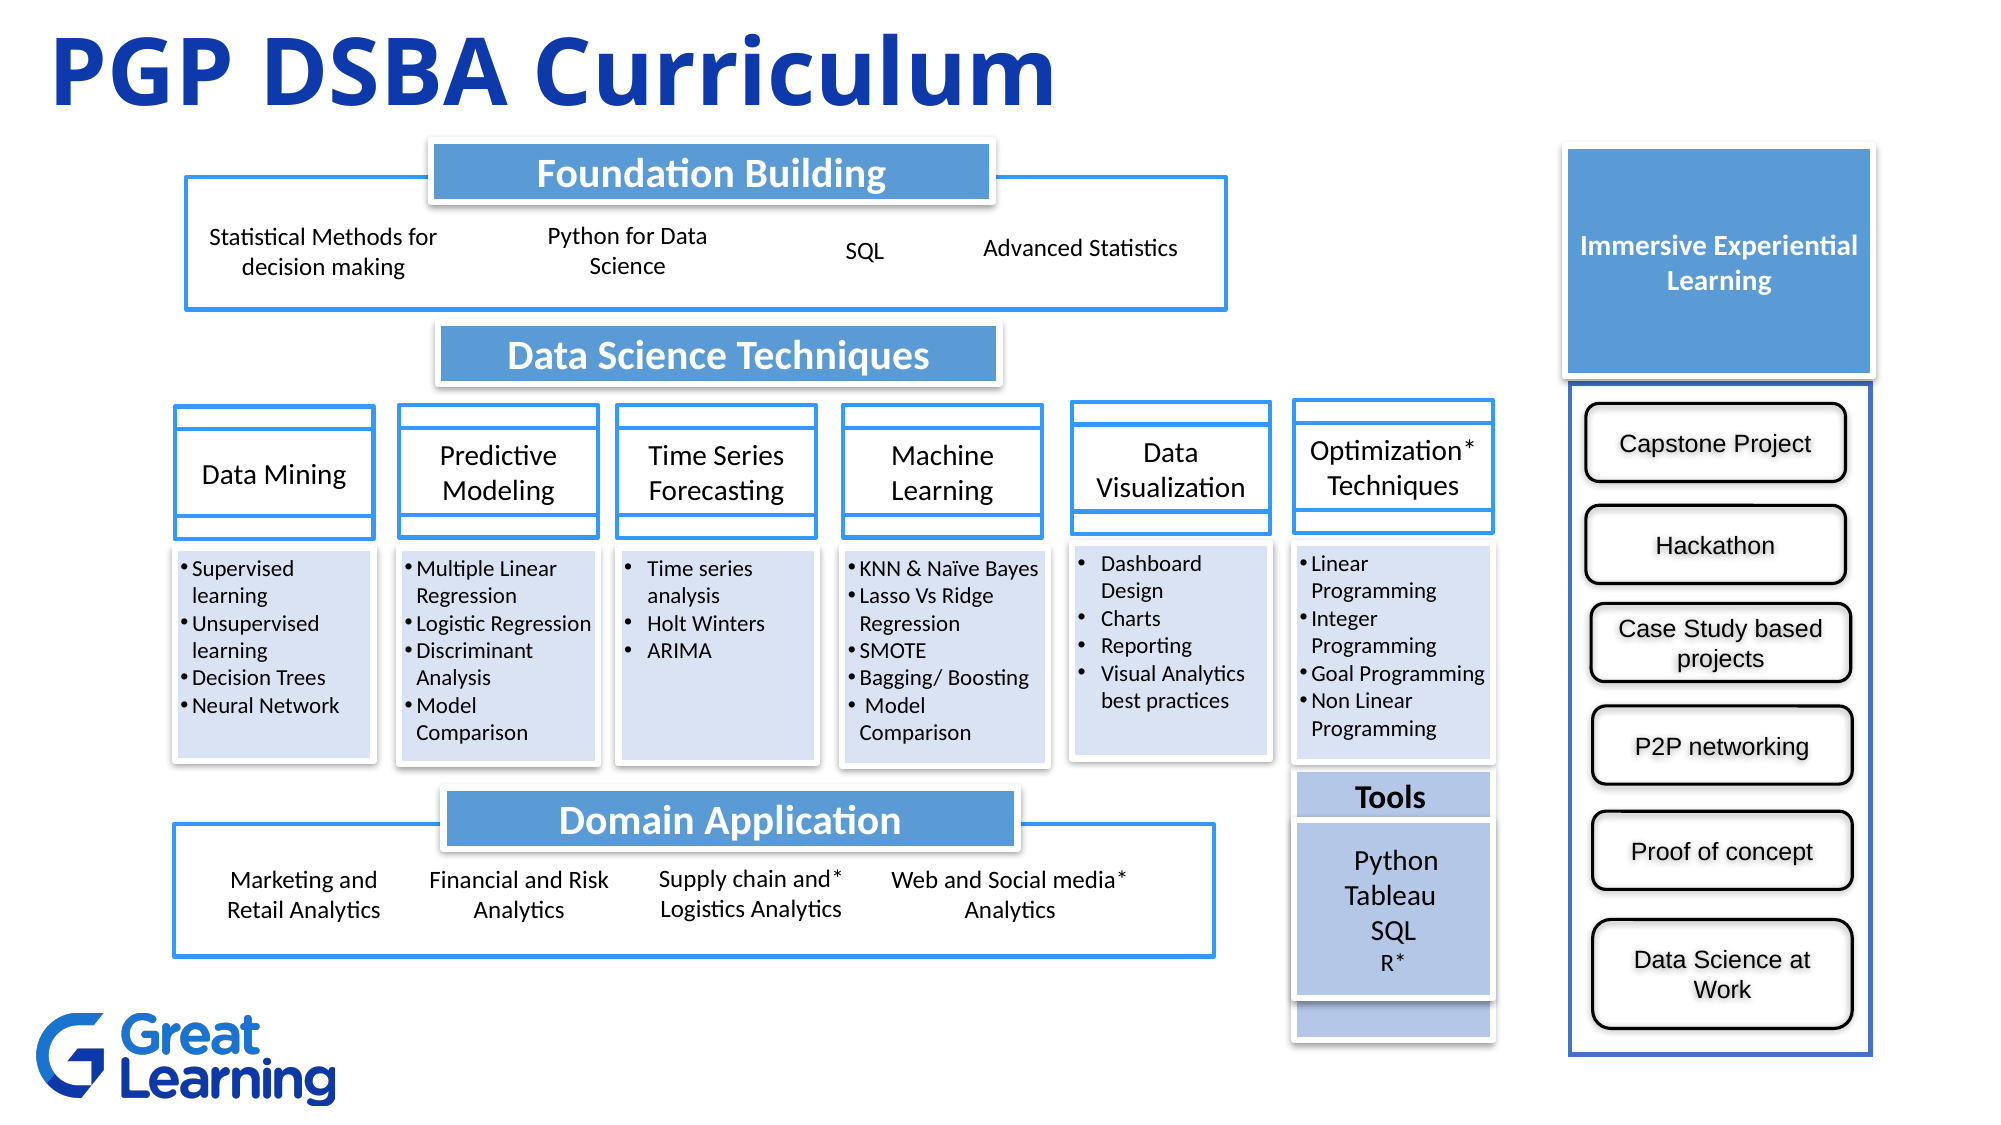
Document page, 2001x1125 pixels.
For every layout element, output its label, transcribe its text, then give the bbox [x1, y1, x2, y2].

text_box Supervised learning Unsupervised learning Decision Trees Neural Network [172, 545, 377, 764]
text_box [1071, 401, 1271, 535]
text_box [172, 822, 1216, 959]
text_box Time series analysis Holt Winters ARIMA [615, 544, 820, 766]
text_box Financial and Risk Analytics [419, 862, 619, 925]
text_box Marketing and Retail Analytics [204, 862, 404, 924]
text_box Supply chain and* Logistics Analytics [636, 861, 867, 924]
text_box Hackathon [1582, 502, 1849, 587]
text_box [184, 175, 1228, 312]
text_box P2P networking [1589, 702, 1856, 788]
text_box Multiple Linear Regression Logistic Regression Discriminant Analysis Model Comparison [396, 545, 601, 767]
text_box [174, 406, 374, 540]
text_box Foundation Building [428, 137, 996, 205]
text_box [1293, 768, 1494, 1041]
text_box Capstone Project [1582, 400, 1849, 485]
text_box Linear Programming Integer Programming Goal Programming Non Linear Programming [1291, 540, 1496, 765]
text_box Proof of concept [1589, 808, 1856, 893]
text_box Statistical Methods for decision making [185, 201, 462, 299]
text_box Data Science at Work [1589, 916, 1856, 1032]
text_box Web and Social media* Analytics [881, 862, 1139, 925]
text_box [398, 404, 599, 538]
text_box Immersive Experiential Learning [1562, 142, 1876, 379]
text_box Dashboard Design Charts Reporting Visual Analytics best practices [1069, 540, 1273, 762]
text_box Domain Application [440, 784, 1021, 852]
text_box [1293, 400, 1494, 534]
text_box PGP DSBA Curriculum [33, 4, 1650, 132]
text_box Data Science Techniques [435, 319, 1003, 387]
text_box Advanced Statistics [969, 207, 1192, 284]
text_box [842, 404, 1043, 538]
text_box SQL [765, 211, 965, 288]
text_box Case Study based projects [1587, 600, 1854, 685]
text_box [616, 404, 816, 538]
text_box Python for Data Science [528, 211, 728, 288]
picture [36, 1013, 335, 1106]
text_box [1569, 387, 1871, 1055]
text_box KNN & Naïve Bayes Lasso Vs Ridge Regression SMOTE Bagging/ Boosting Model Comparison [839, 544, 1051, 769]
